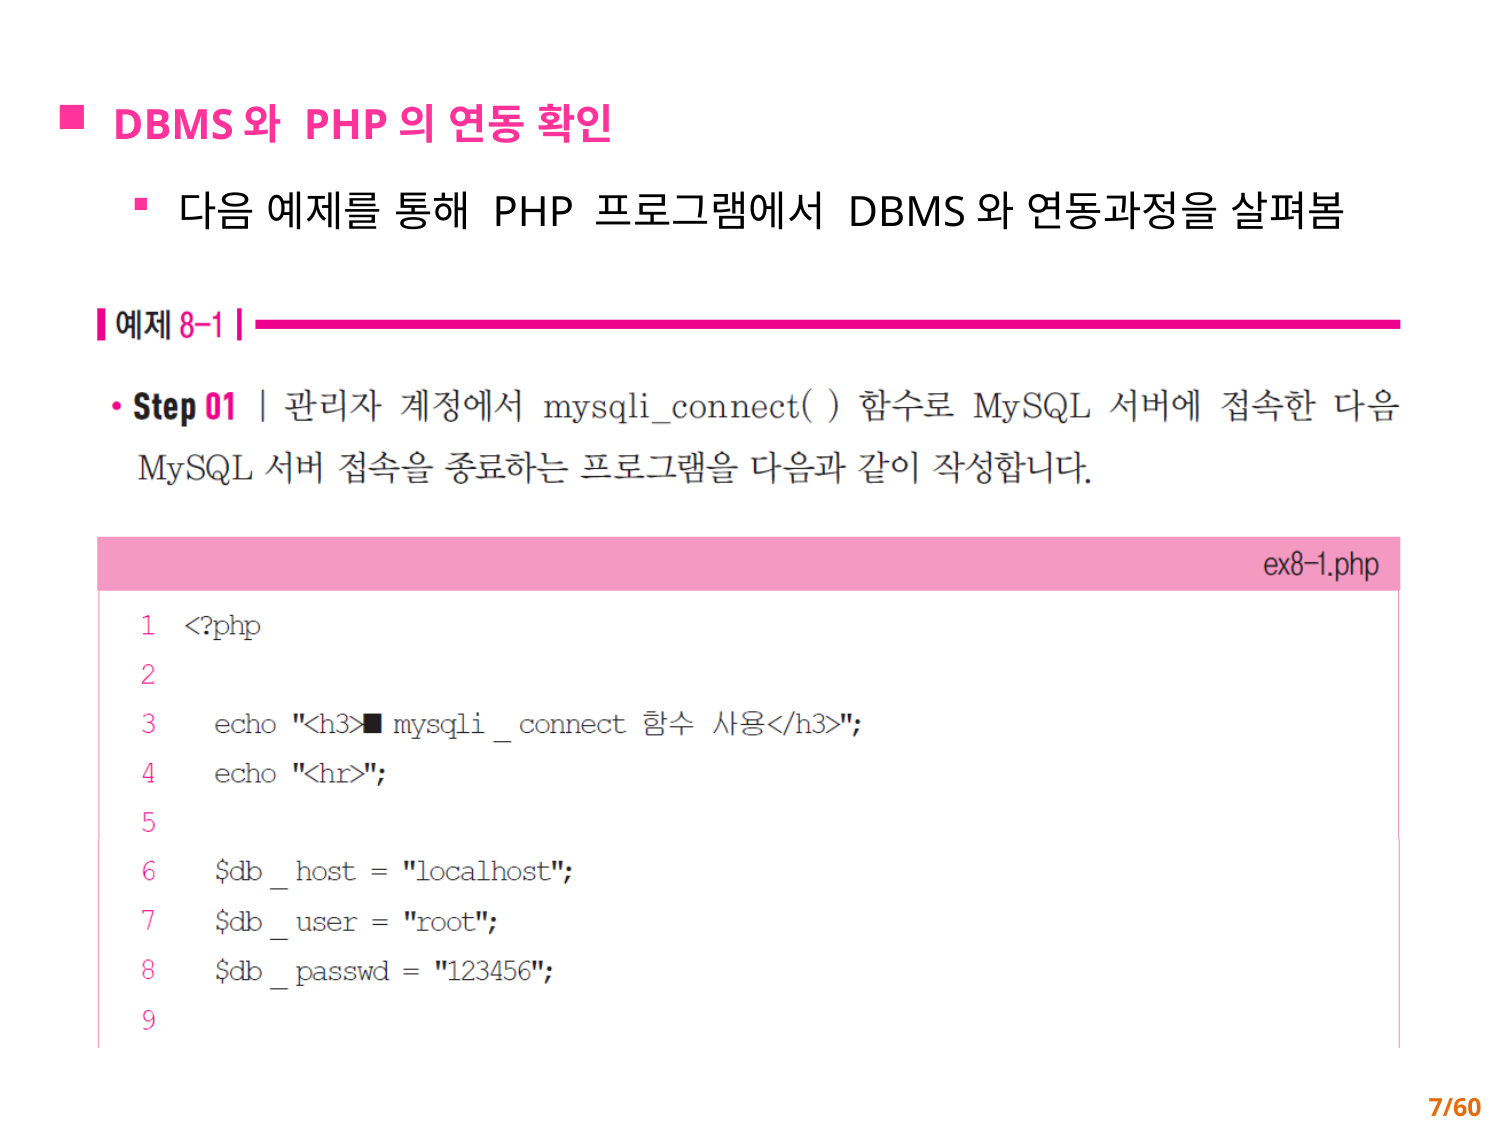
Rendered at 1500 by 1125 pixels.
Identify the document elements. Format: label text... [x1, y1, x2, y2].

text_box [79, 290, 1421, 1049]
list DBMS와 PHP의 연동 확인 다음 예제를 통해 PHP 프로그램에서 DBMS와 연동과정을 살펴봄 [41, 90, 1459, 256]
